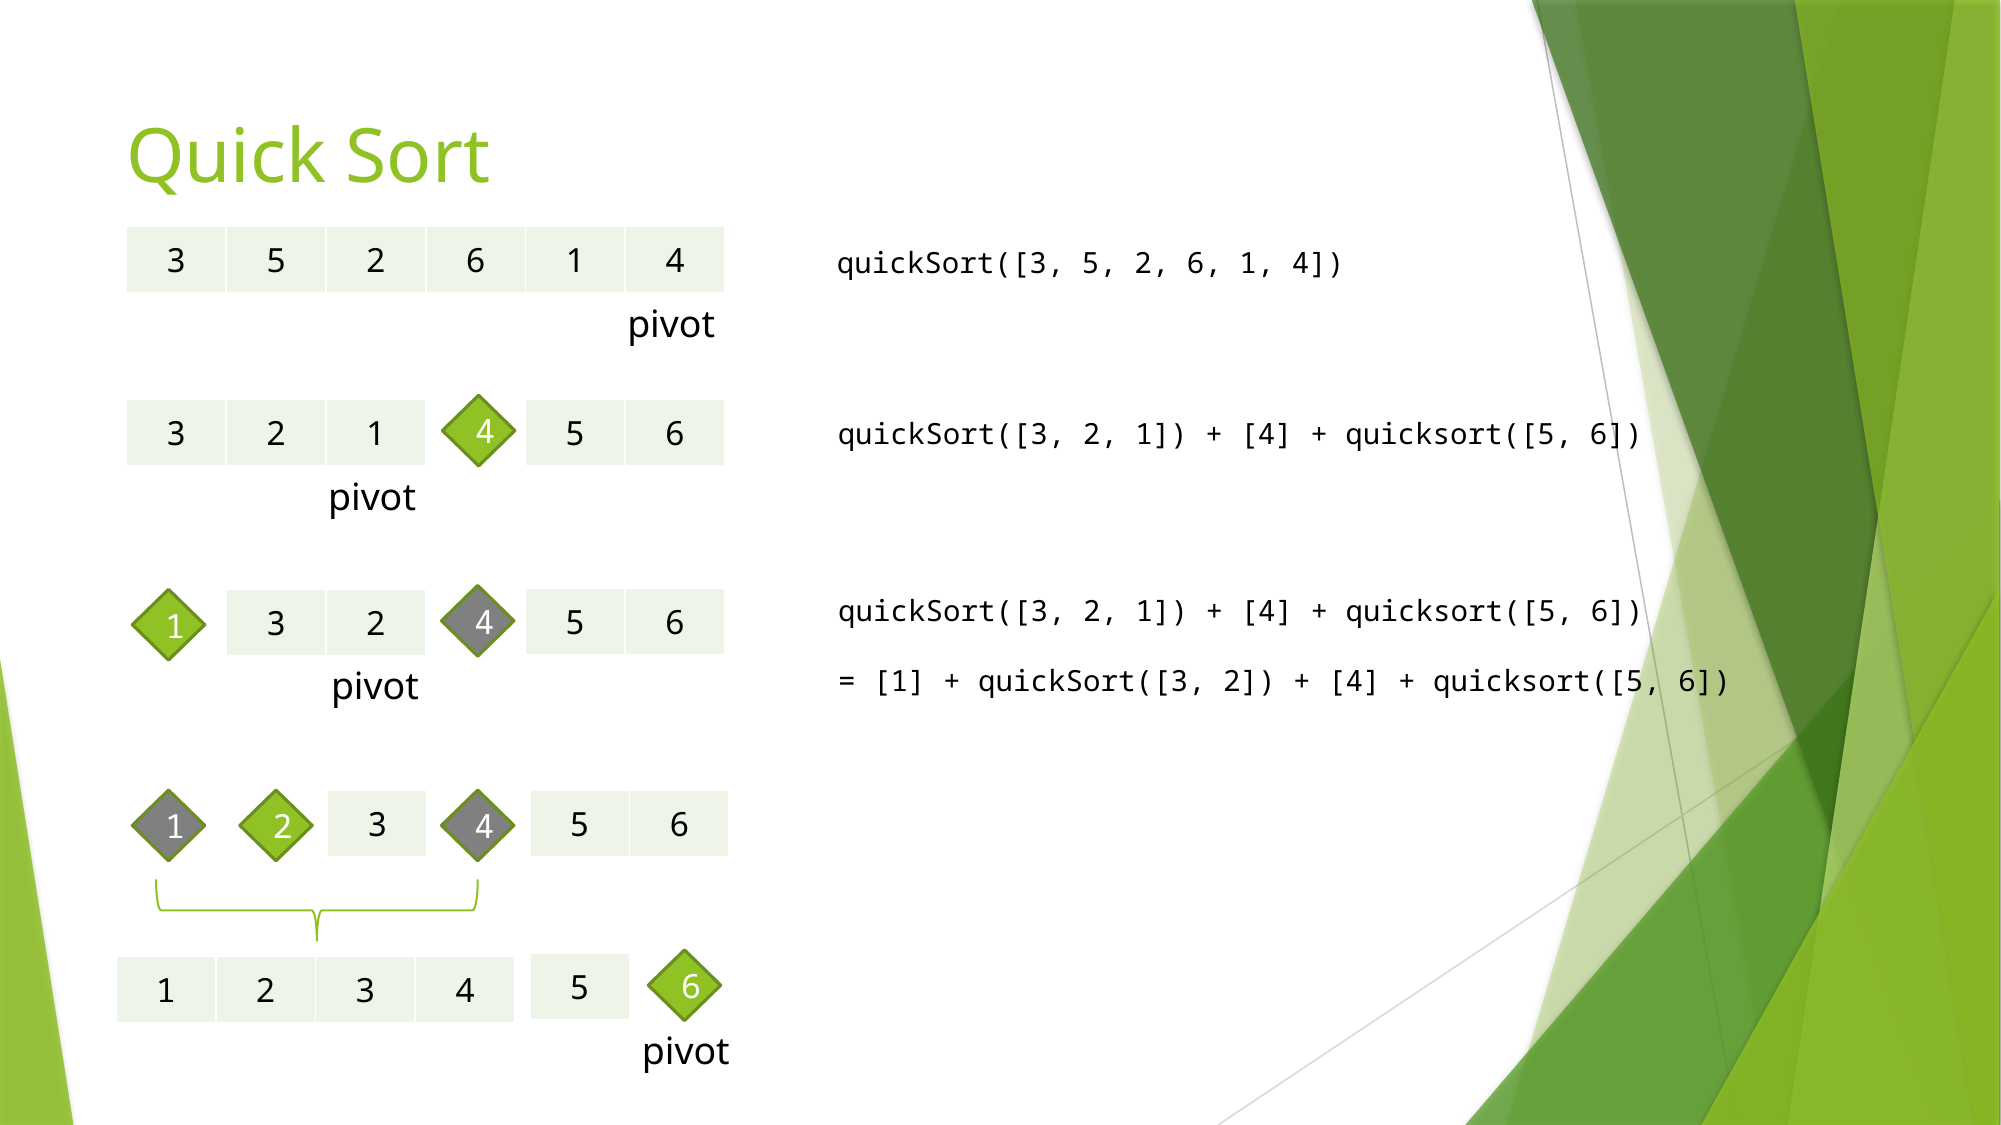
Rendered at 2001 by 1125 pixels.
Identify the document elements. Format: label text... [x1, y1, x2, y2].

table_header 2 [217, 957, 315, 1022]
table_header 5 [526, 589, 624, 654]
table_header 6 [626, 400, 724, 465]
text_box [155, 879, 479, 942]
text_box pivot [313, 465, 431, 526]
table_header 1 [526, 227, 624, 292]
title Quick Sort [111, 99, 1522, 317]
table_header 3 [127, 227, 225, 292]
table_header 1 [327, 400, 425, 465]
text_box 6 [646, 948, 723, 1022]
table_header 4 [416, 957, 514, 1022]
text_box pivot [612, 292, 730, 353]
text_box quickSort([3, 2, 1]) + [4] + quicksort([5, 6]) [823, 408, 1658, 459]
table_header 5 [531, 954, 629, 1019]
table_header 6 [626, 589, 724, 654]
table_header 2 [227, 400, 325, 465]
table_header 4 [626, 227, 724, 292]
text_box 2 [238, 788, 314, 862]
table_header 3 [328, 791, 426, 856]
table_header 2 [327, 590, 425, 655]
text_box pivot [627, 1019, 745, 1080]
table_header 6 [630, 791, 728, 856]
text_box quickSort([3, 5, 2, 6, 1, 4]) [822, 237, 1360, 288]
table_header 6 [427, 227, 525, 292]
text_box 1 [130, 788, 207, 862]
table_header 2 [327, 227, 425, 292]
table_header 5 [526, 400, 624, 465]
table_header 3 [227, 590, 325, 655]
table_header 1 [117, 957, 215, 1022]
text_box 4 [440, 394, 517, 468]
table_header 5 [227, 227, 325, 292]
text_box 4 [439, 788, 516, 862]
table_header 5 [531, 791, 629, 856]
text_box 4 [439, 584, 516, 658]
text_box quickSort([3, 2, 1]) + [4] + quicksort([5, 6]) = [1] + quickSort([3, 2]) + [4] + quicksort([5, 6]) [823, 585, 1746, 740]
table_header 3 [316, 957, 414, 1022]
text_box 1 [130, 588, 207, 662]
text_box pivot [316, 655, 434, 715]
table_header 3 [127, 400, 225, 465]
